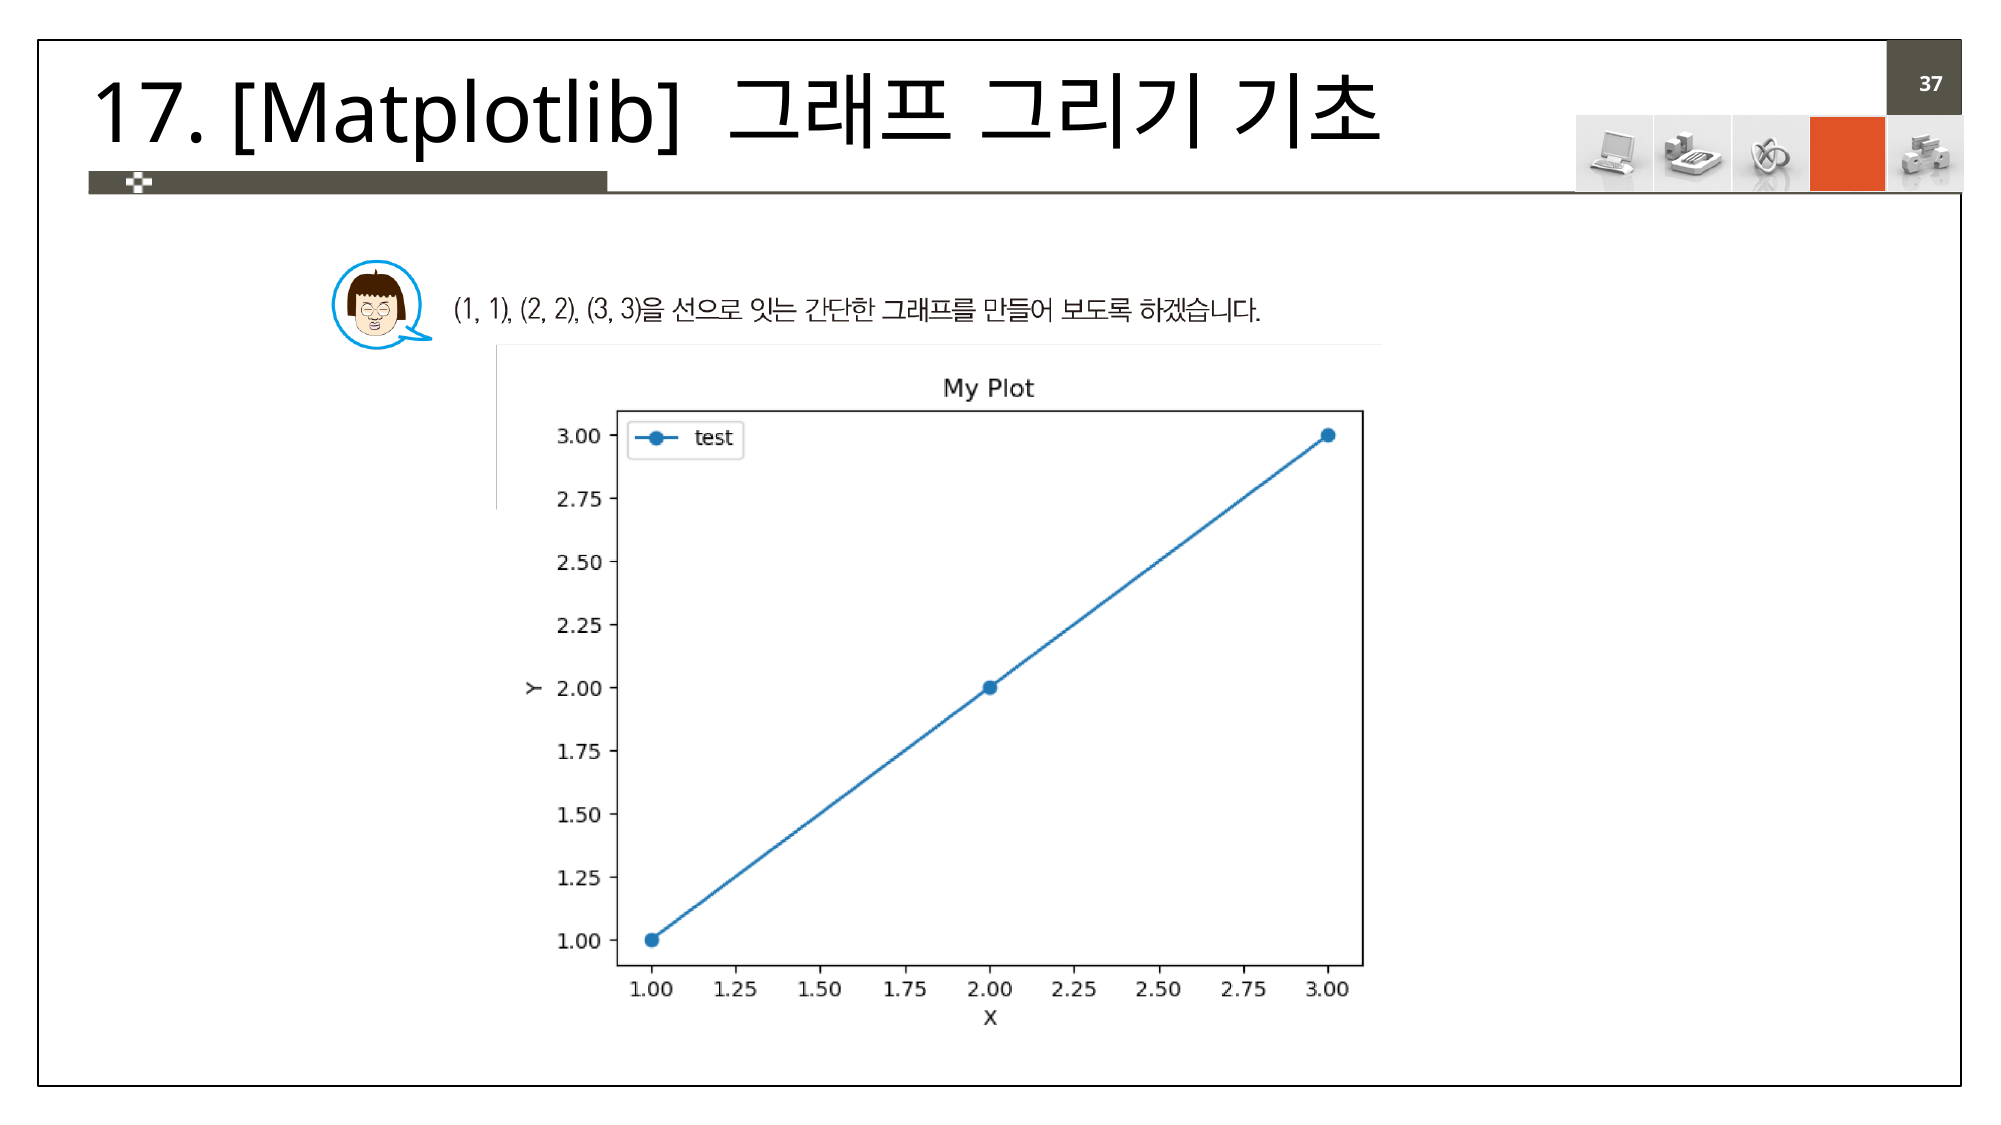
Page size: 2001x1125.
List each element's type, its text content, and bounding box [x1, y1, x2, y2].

picture [1808, 114, 1964, 192]
picture [287, 237, 1666, 1055]
title 17. [Matplotlib] 그래프 그리기 기초 [76, 62, 1808, 208]
